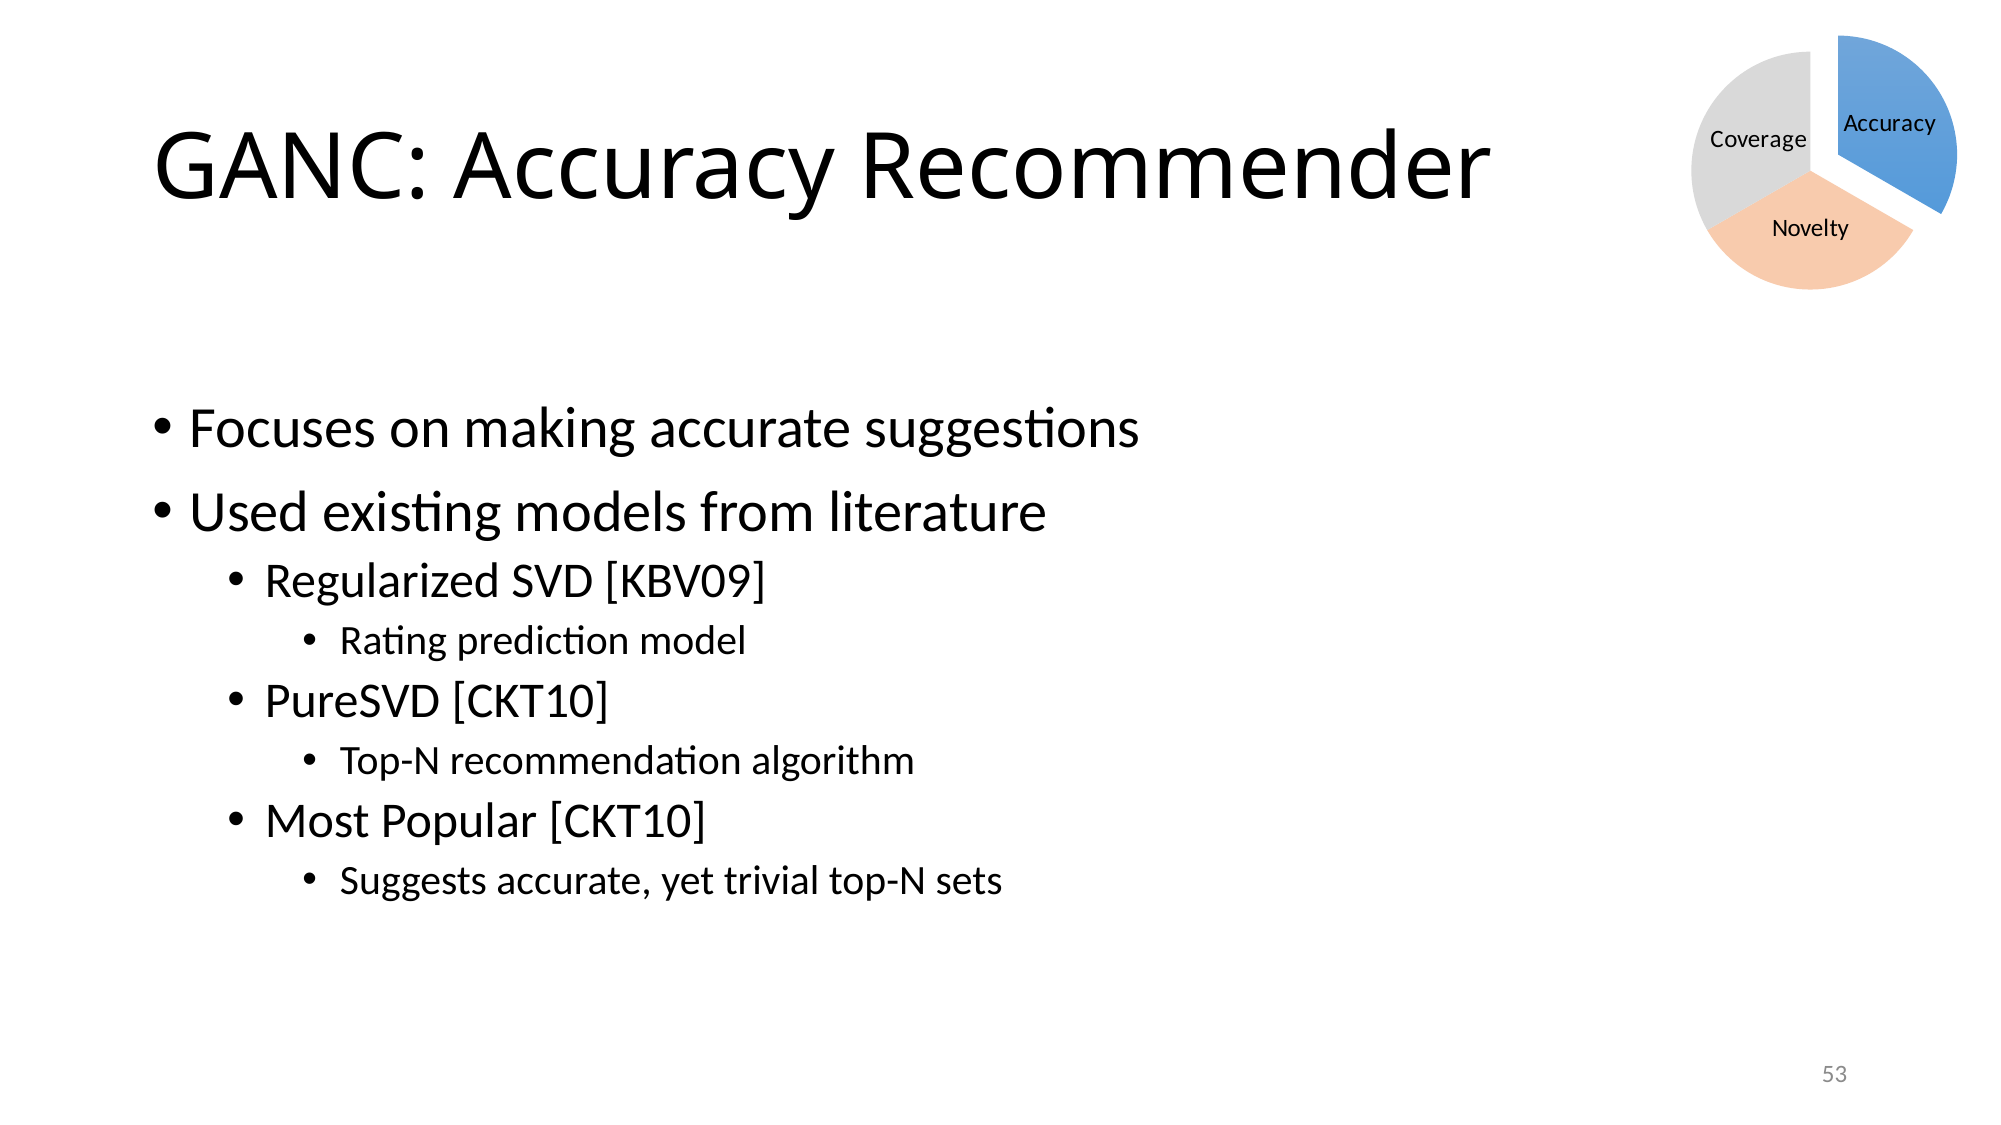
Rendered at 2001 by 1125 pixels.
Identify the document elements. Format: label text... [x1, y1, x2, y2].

list Focuses on making accurate suggestions Used existing models from literature Regularized SVD [KBV09] Rating prediction model PureSVD [CKT10] Top-N recommendation algorithm Most Popular [CKT10] Suggests accurate, yet trivial top-N sets [137, 299, 1863, 1014]
slide_number 53 [1412, 1042, 1863, 1103]
chart [1608, 13, 2000, 329]
title GANC: Accuracy Recommender [137, 59, 1608, 278]
